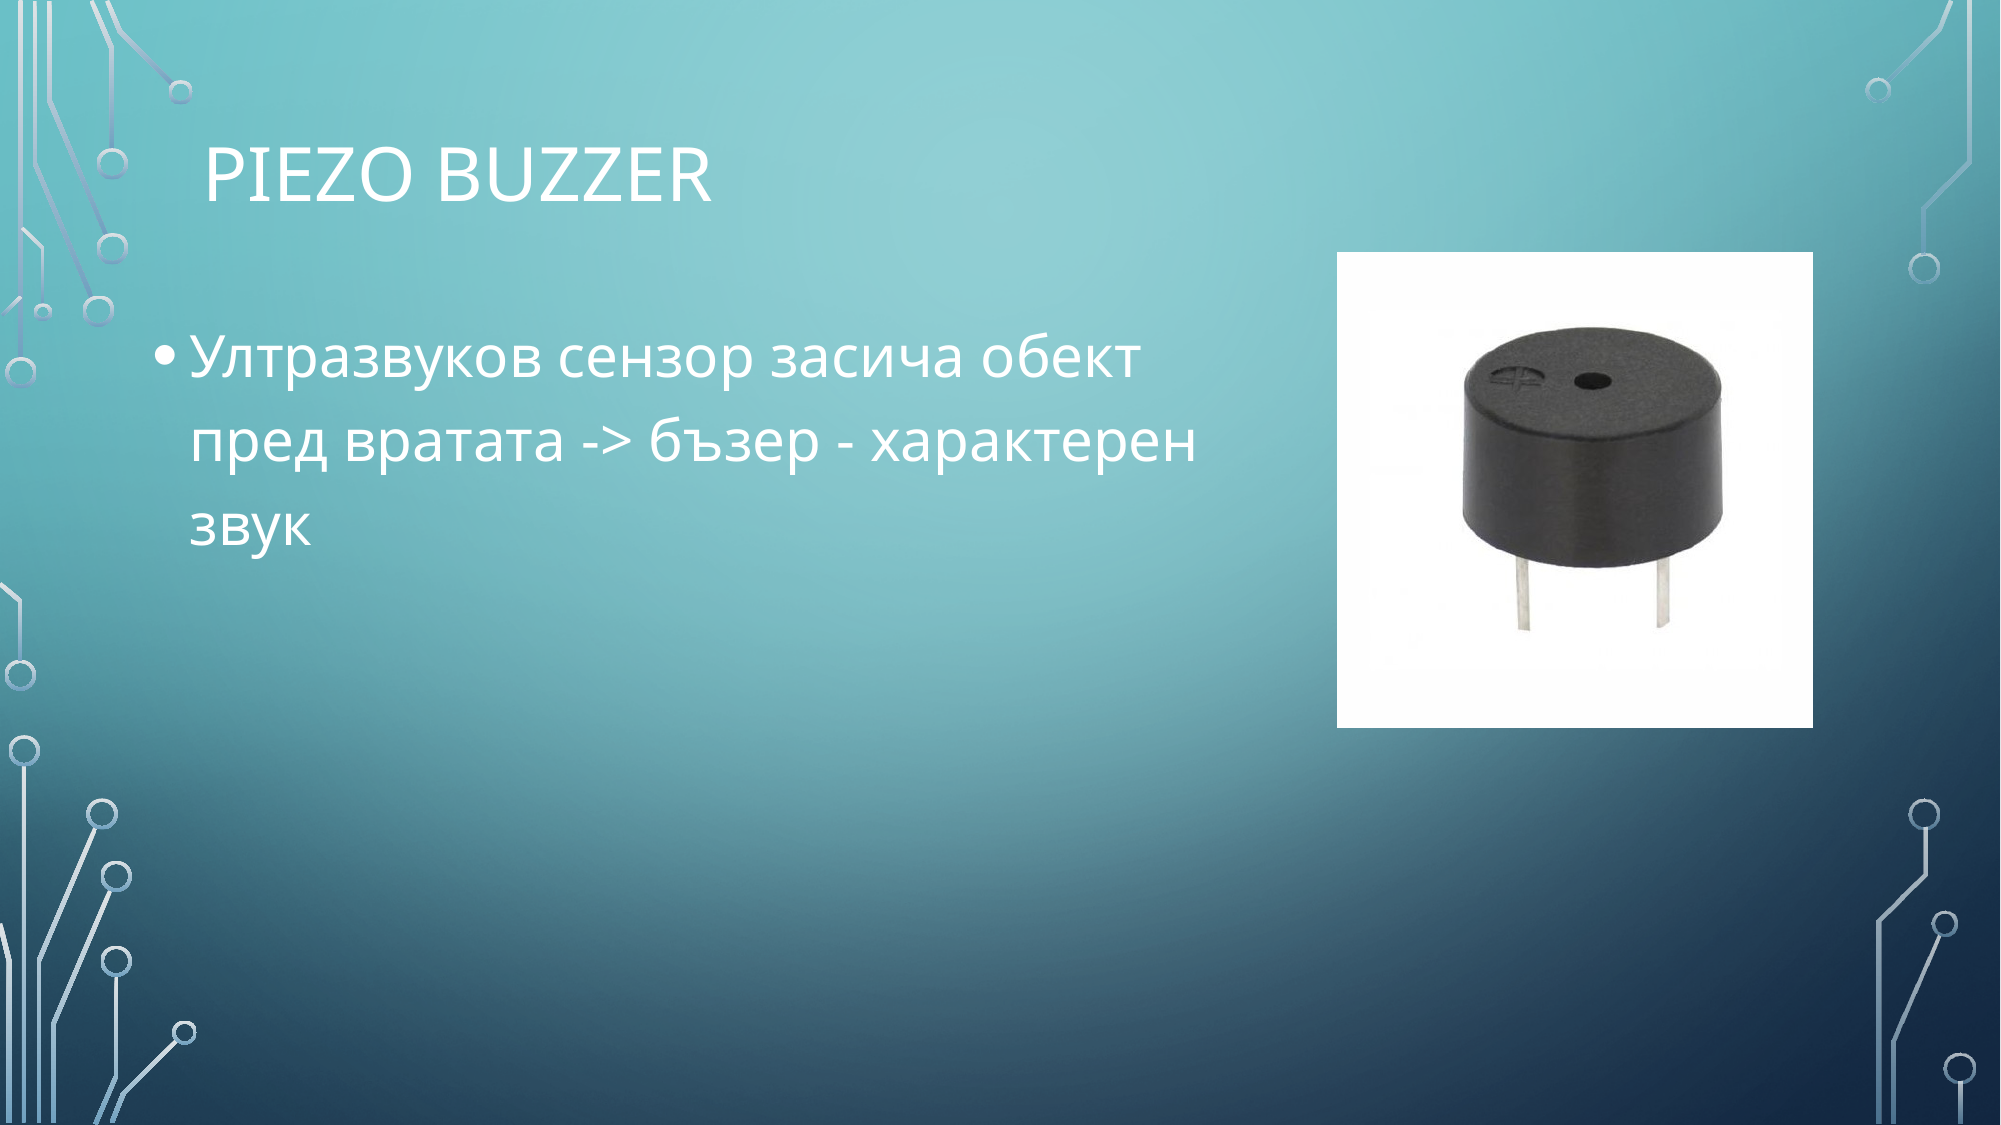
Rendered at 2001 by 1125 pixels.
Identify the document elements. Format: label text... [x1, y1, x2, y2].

list Ултразвуков сензор засича обект пред вратата -> бъзер - характерен звук [137, 297, 1281, 879]
picture [1336, 252, 1813, 729]
title Piezo Buzzer [187, 101, 1813, 344]
